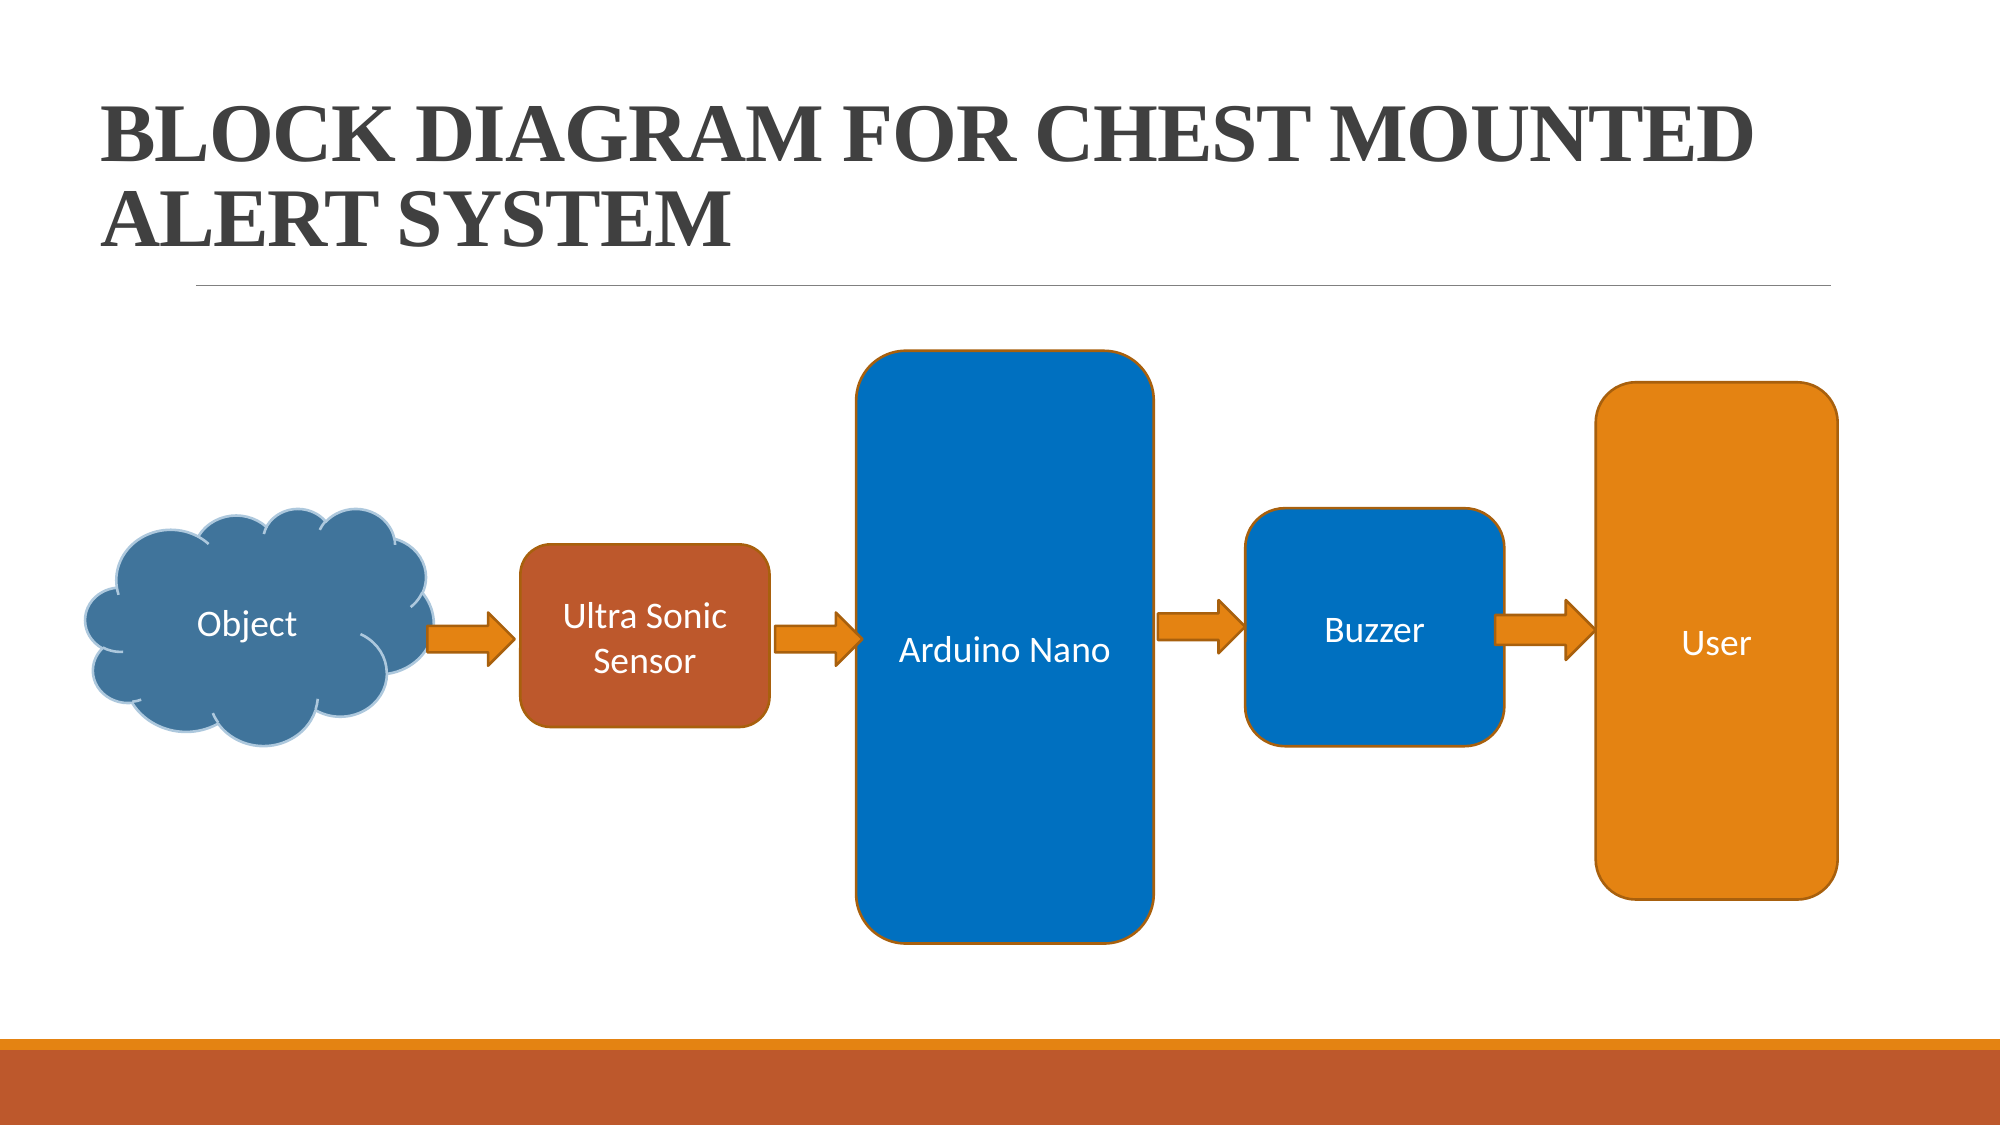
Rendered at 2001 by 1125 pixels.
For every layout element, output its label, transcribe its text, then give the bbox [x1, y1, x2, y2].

text_box User [1594, 380, 1839, 901]
text_box Arduino Nano [854, 349, 1156, 945]
text_box [1156, 598, 1247, 655]
text_box Object [83, 507, 436, 748]
text_box Buzzer [1243, 506, 1506, 748]
text_box [426, 611, 516, 667]
text_box [1493, 598, 1597, 662]
text_box [773, 611, 864, 667]
title BLOCK DIAGRAM FOR CHEST MOUNTED ALERT SYSTEM [85, 32, 1890, 271]
text_box Ultra Sonic Sensor [518, 543, 771, 729]
